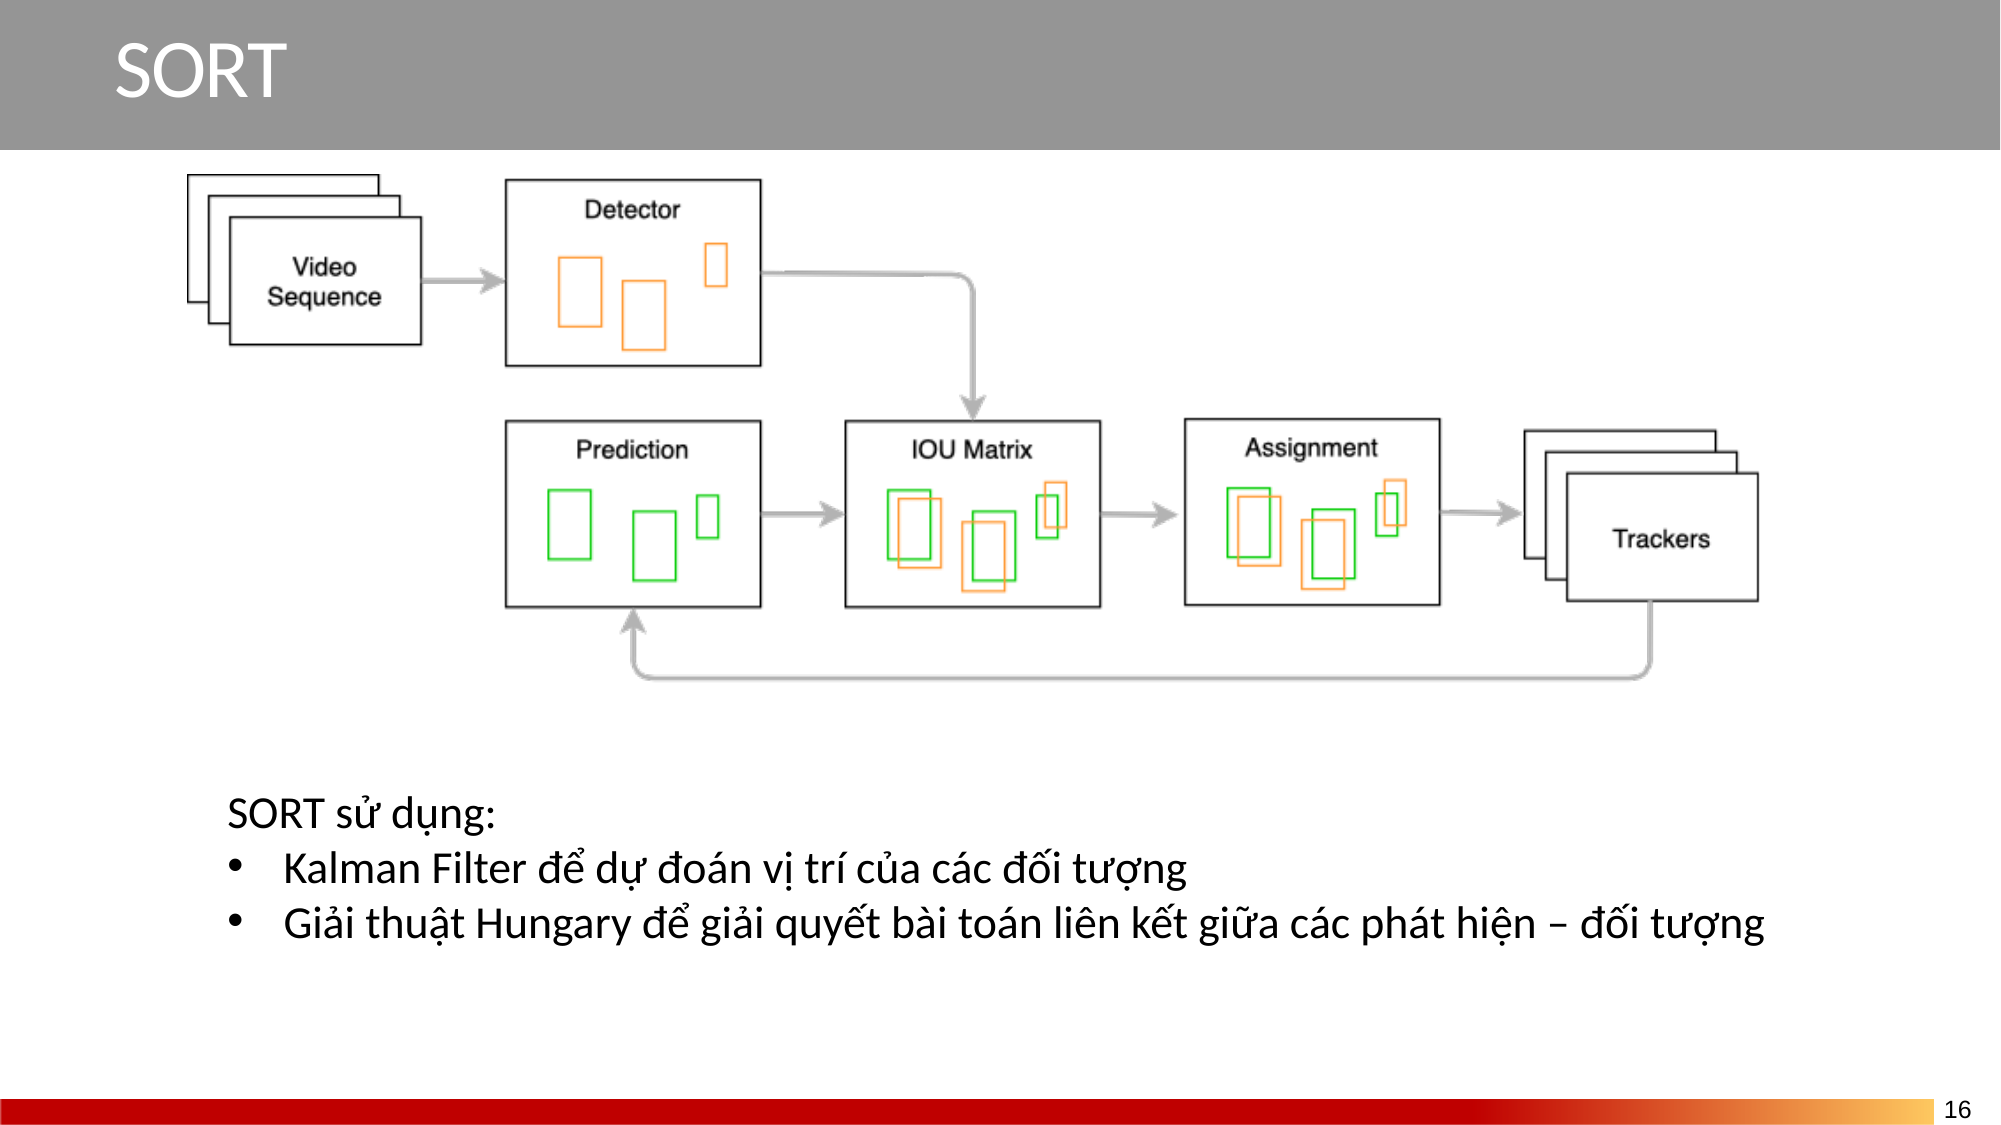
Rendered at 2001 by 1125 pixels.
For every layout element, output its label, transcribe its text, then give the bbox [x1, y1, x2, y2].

picture [187, 174, 1761, 701]
text_box 16 [1941, 1094, 1974, 1124]
picture [0, 1099, 1934, 1125]
title SORT [112, 12, 1497, 203]
text_box SORT sử dụng: Kalman Filter để dự đoán vị trí của các đối tượng Giải thuật Hungary để giải quyết bài toán liên kết giữa các phát hiện – đối tượng [212, 774, 1913, 955]
